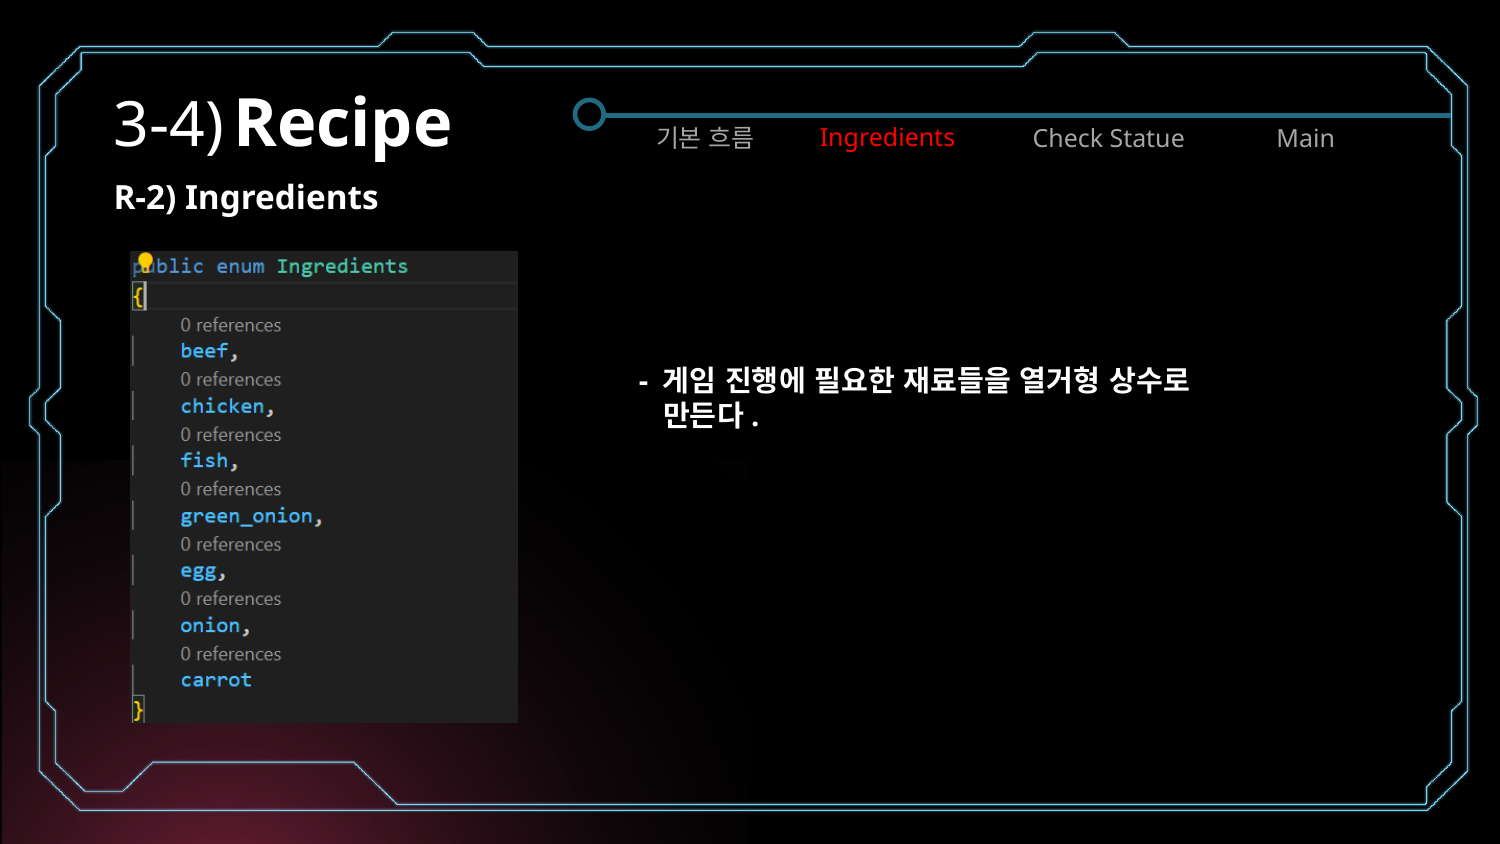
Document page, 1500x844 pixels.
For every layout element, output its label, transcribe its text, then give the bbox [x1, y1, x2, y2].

picture [0, 0, 1500, 844]
text_box 기본 흐름 [616, 124, 795, 161]
text_box Check Statue [1001, 124, 1217, 161]
text_box [572, 97, 606, 131]
title 3-4) Recipe [98, 64, 744, 154]
text_box R-2) Ingredients [98, 168, 1500, 294]
text_box Main [1219, 124, 1393, 161]
text_box - 게임 진행에 필요한 재료들을 열거형 상수로 만든다. [616, 320, 1304, 560]
text_box Ingredients [794, 124, 982, 159]
